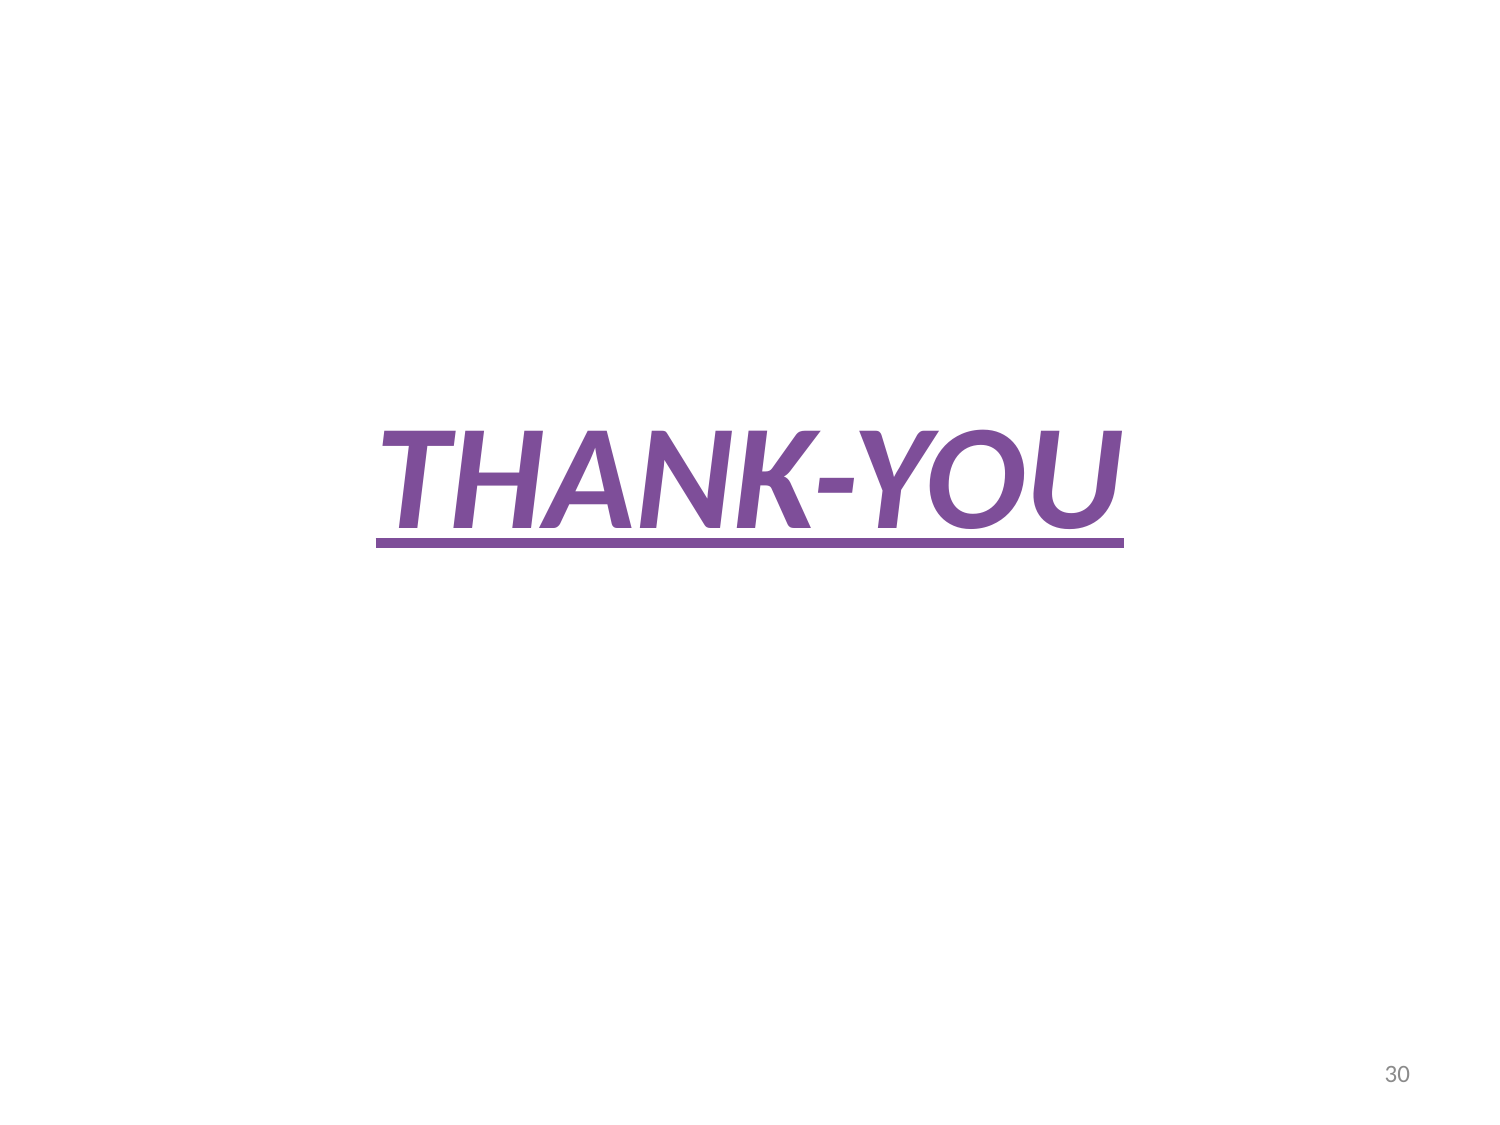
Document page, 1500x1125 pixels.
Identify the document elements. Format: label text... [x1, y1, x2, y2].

title THANK-YOU [75, 375, 1425, 563]
slide_number 30 [1074, 1042, 1425, 1103]
